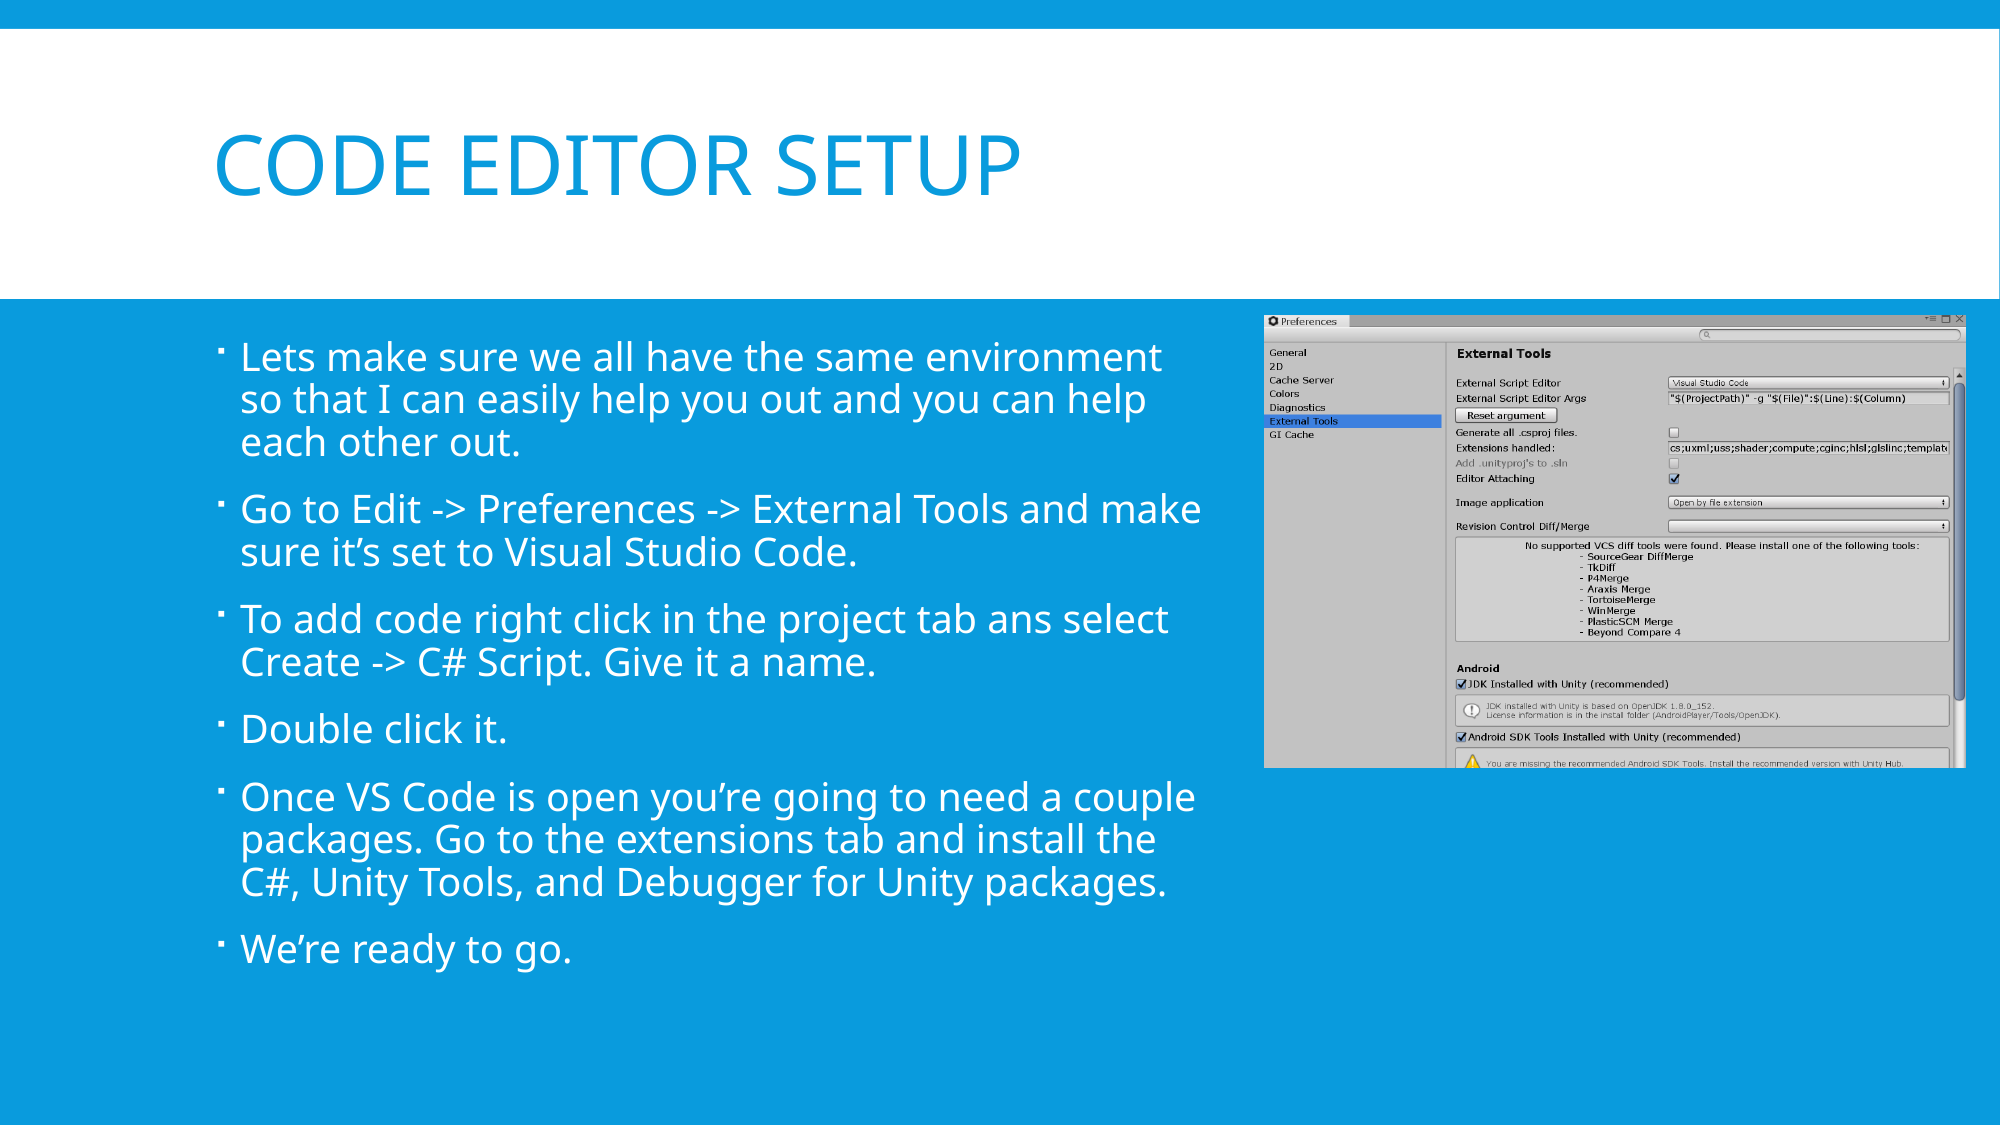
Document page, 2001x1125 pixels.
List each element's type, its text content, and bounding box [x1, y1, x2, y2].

title Code Editor Setup [197, 46, 1803, 295]
list Lets make sure we all have the same environment so that I can easily help you out and you can help each other out. Go to Edit -> Preferences -> External Tools and make sure it’s set to Visual Studio Code. To add code right click in the project tab ans select Create -> C# Script. Give it a name. Double click it. Once VS Code is open you’re going to need a couple packages. Go to the extensions tab and install the C#, Unity Tools, and Debugger for Unity packages. We’re ready to go. [197, 329, 1225, 1020]
picture [1265, 316, 1965, 767]
